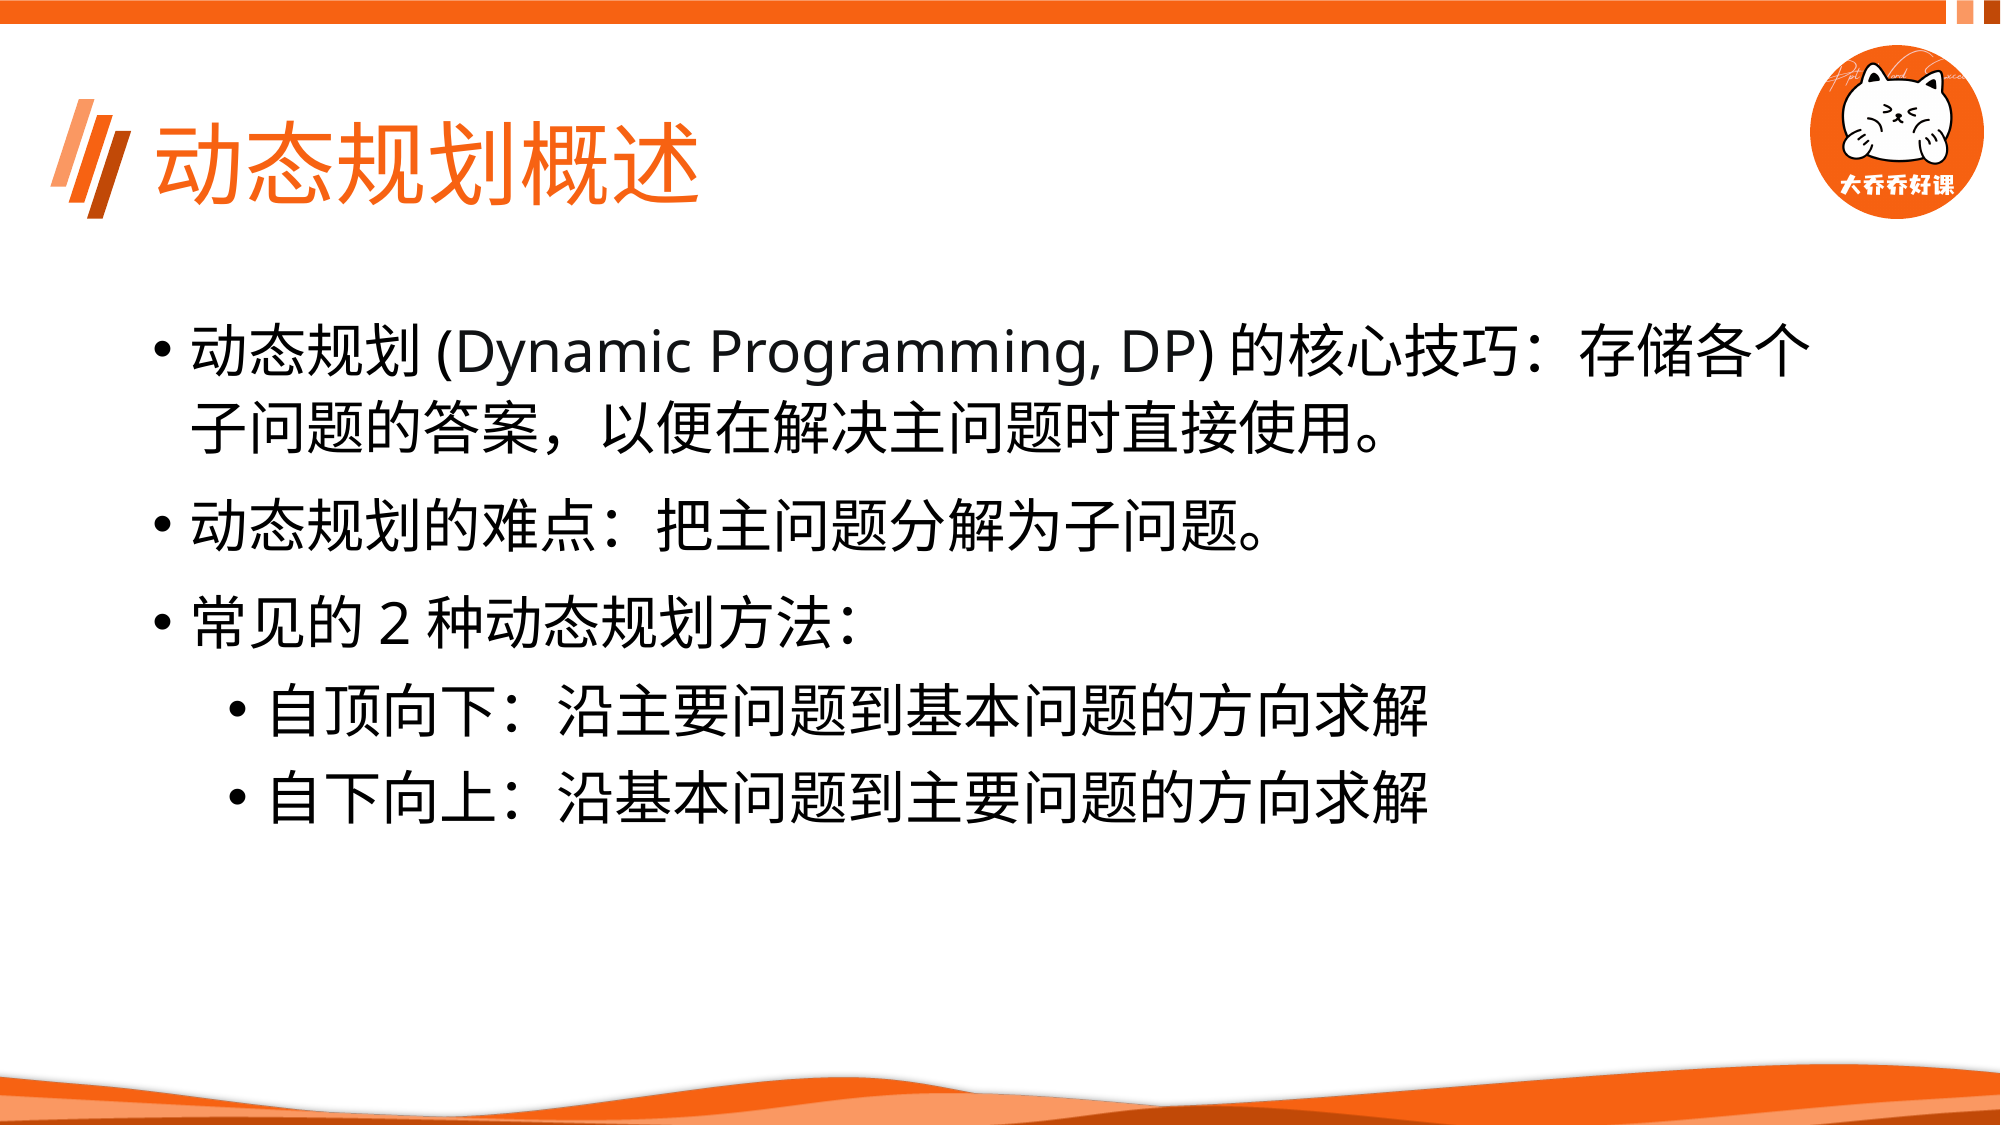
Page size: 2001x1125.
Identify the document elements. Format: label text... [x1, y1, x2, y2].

title 动态规划概述 [137, 59, 1863, 278]
picture [1849, 45, 1984, 219]
picture [0, 1053, 2000, 1125]
list 动态规划(Dynamic Programming, DP)的核心技巧：存储各个子问题的答案，以便在解决主问题时直接使用。 动态规划的难点：把主问题分解为子问题。 常见的2种动态规划方法： 自顶向下：沿主要问题到基本问题的方向求解 自下向上：沿基本问题到主要问题的方向求解 [137, 299, 1863, 1014]
